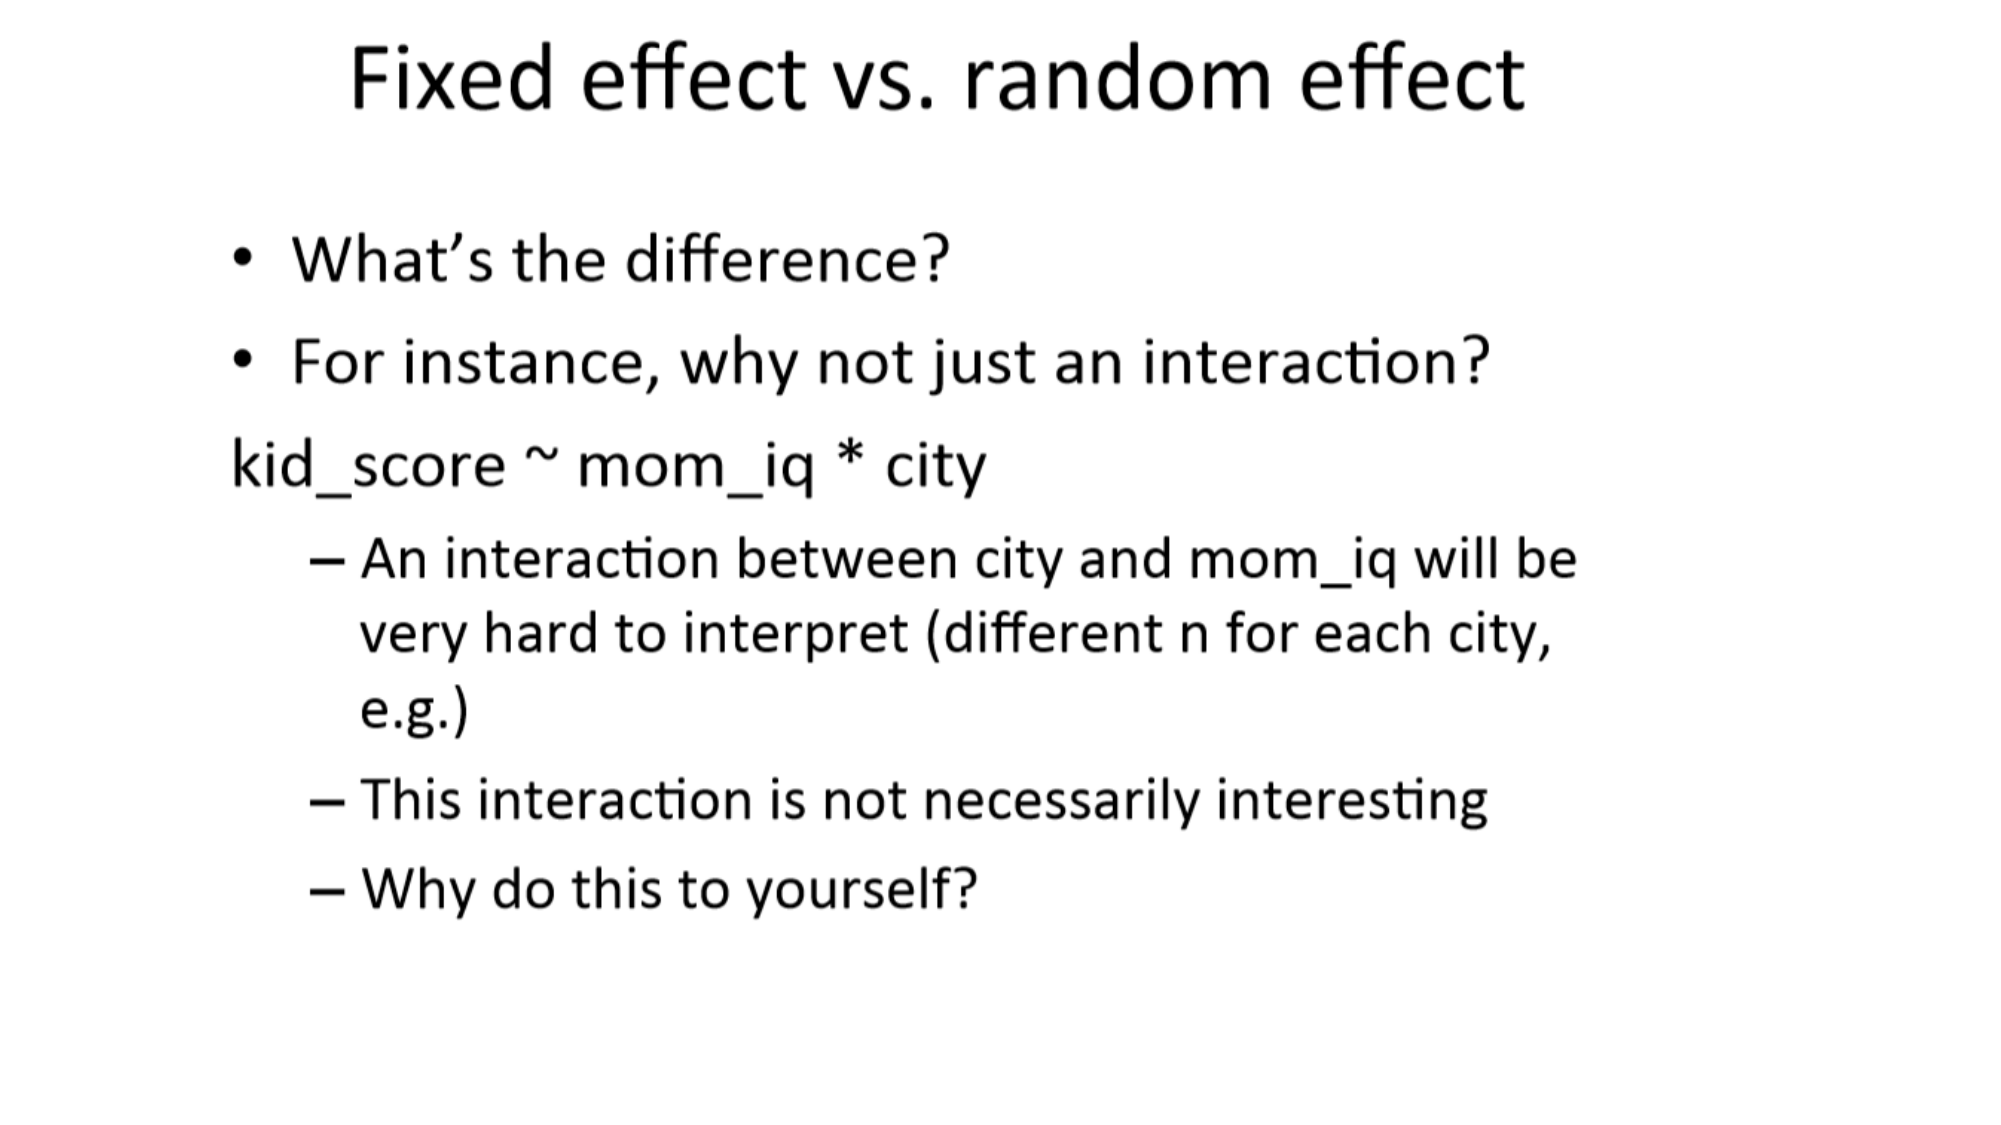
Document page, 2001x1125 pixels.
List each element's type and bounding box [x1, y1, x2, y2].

picture [192, 18, 1767, 1114]
